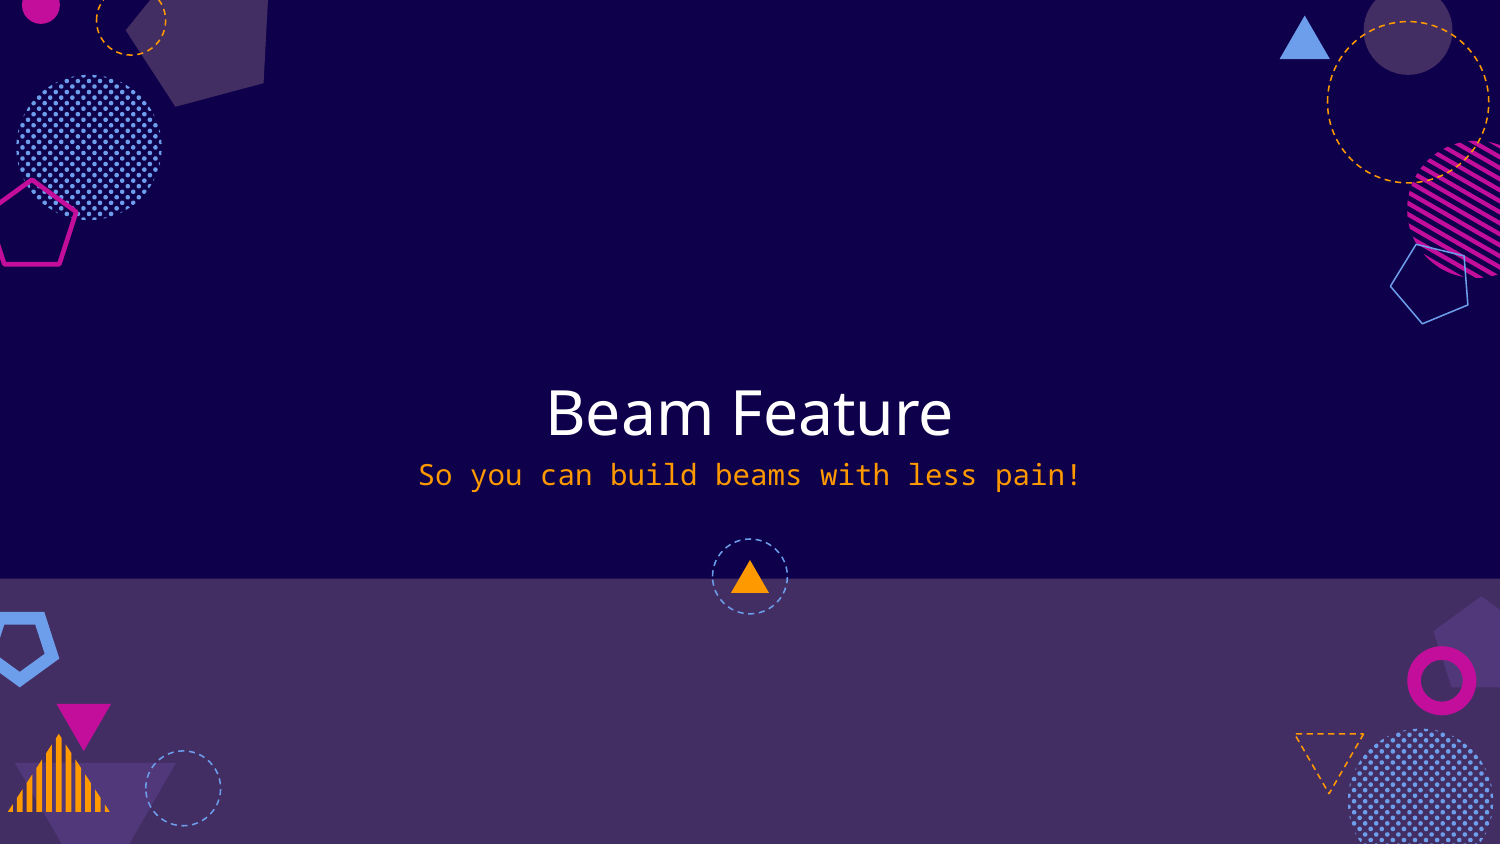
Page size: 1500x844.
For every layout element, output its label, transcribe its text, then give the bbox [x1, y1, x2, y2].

subtitle So you can build beams with less pain! [285, 440, 1215, 523]
title Beam Feature [285, 272, 1215, 440]
